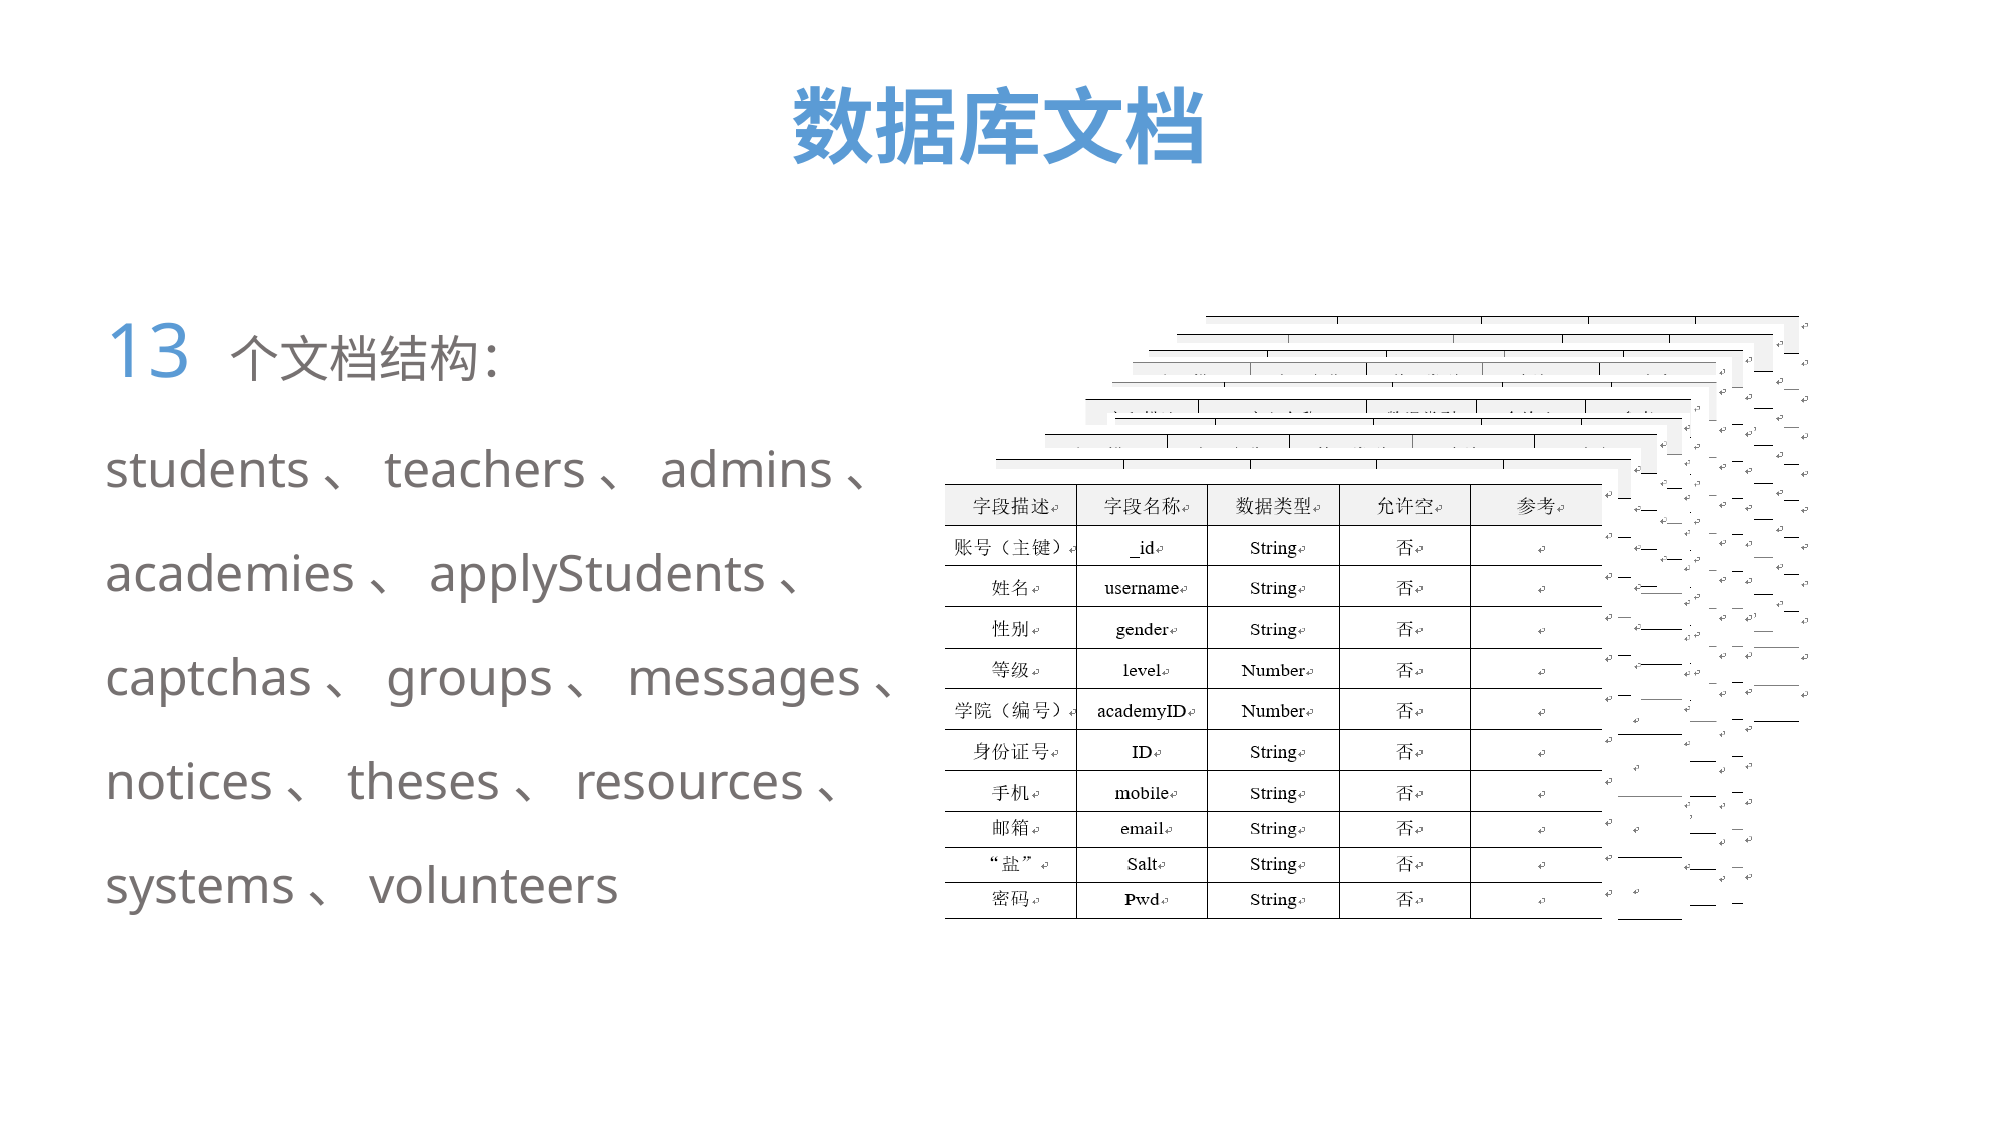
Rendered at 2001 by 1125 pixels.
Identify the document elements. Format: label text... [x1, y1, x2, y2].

text_box 13 个文档结构： students、teachers、admins、 academies、applyStudents、 captchas、groups、messages、 notices、theses、resources、 systems、volunteers [90, 281, 939, 982]
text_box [933, 308, 1810, 926]
text_box 数据库文档 [776, 66, 1223, 182]
